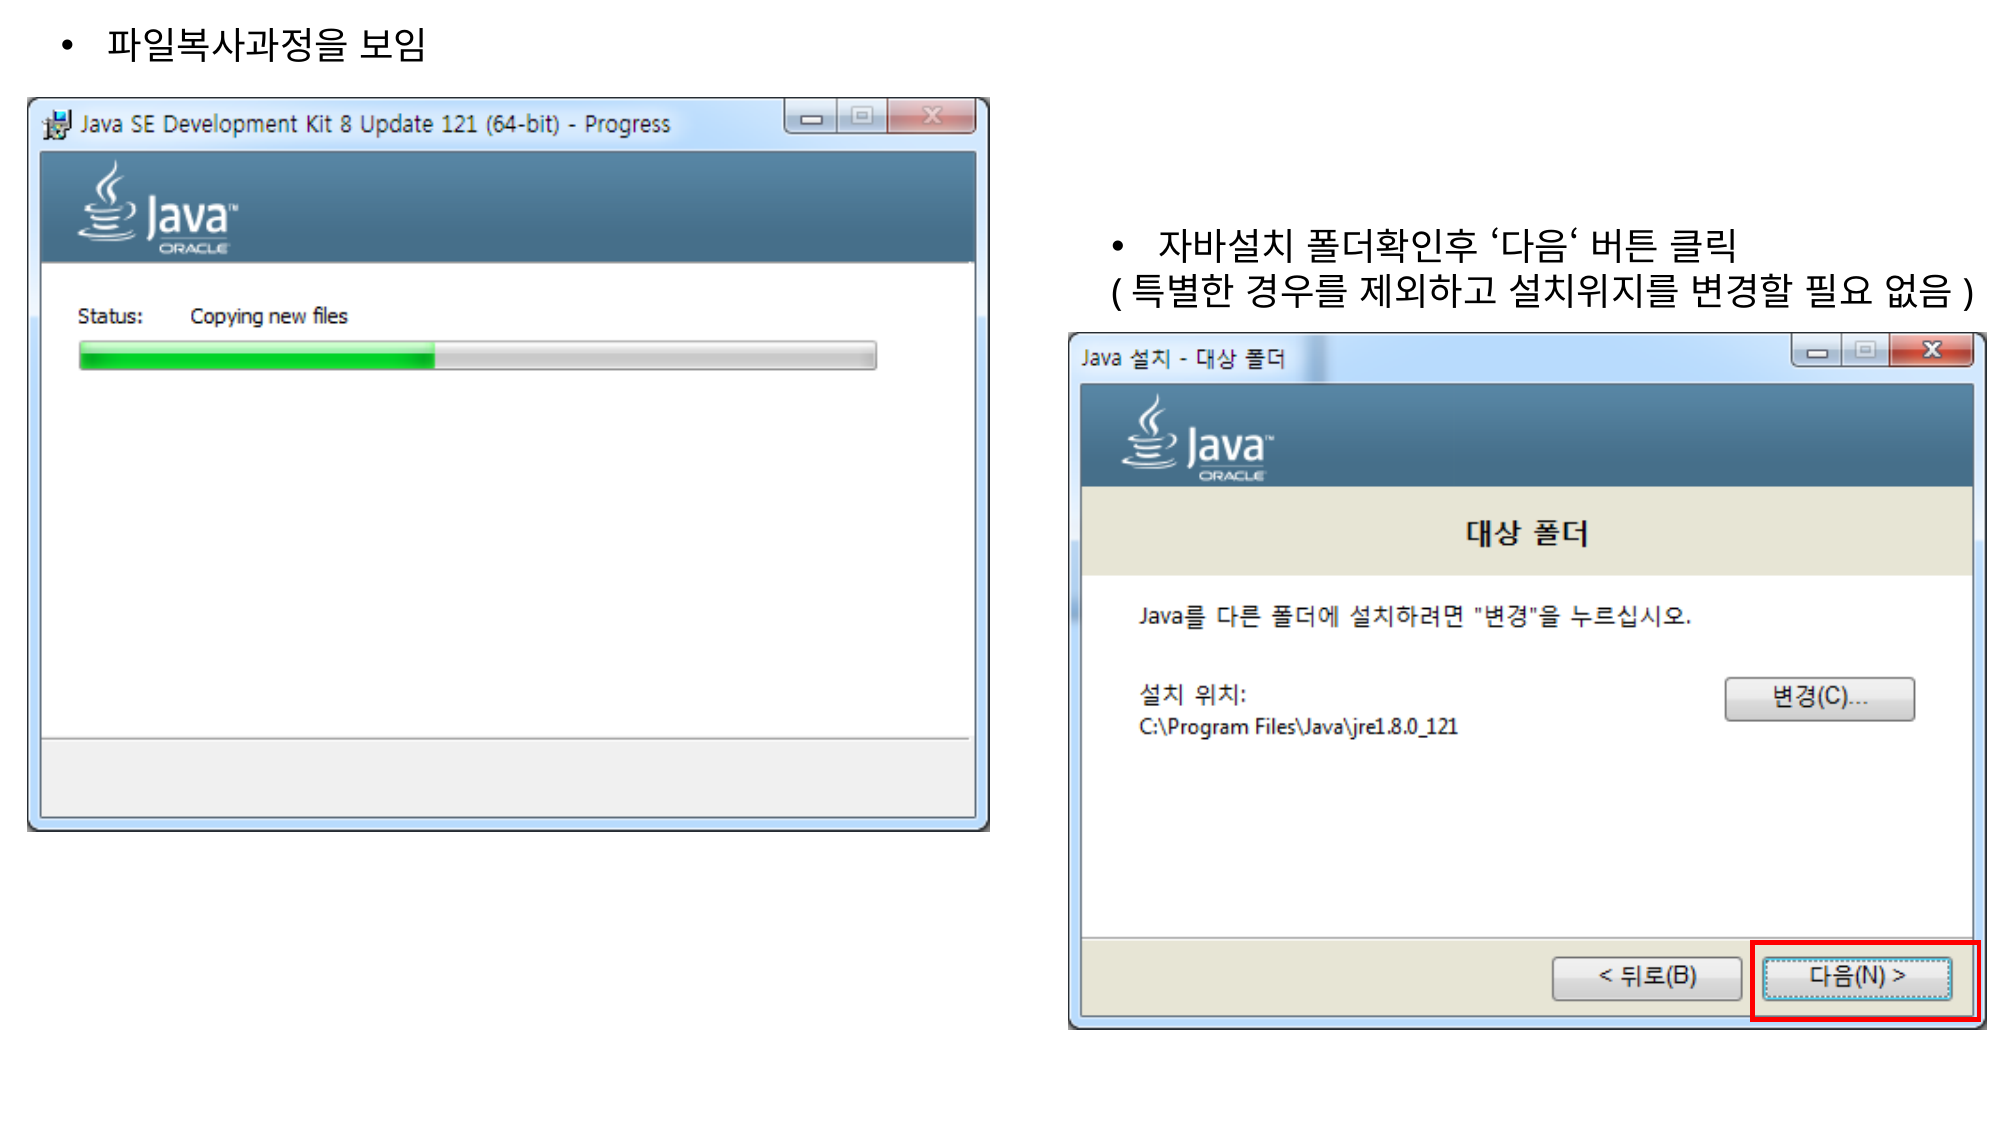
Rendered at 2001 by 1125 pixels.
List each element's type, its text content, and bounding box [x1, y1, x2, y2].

text_box 자바설치 폴더확인후 ‘다음‘ 버튼 클릭 (특별한 경우를 제외하고 설치위지를 변경할 필요 없음) [1096, 215, 1999, 321]
picture [27, 96, 991, 832]
picture [1068, 332, 1987, 1030]
text_box 파일복사과정을 보임 [46, 14, 455, 75]
